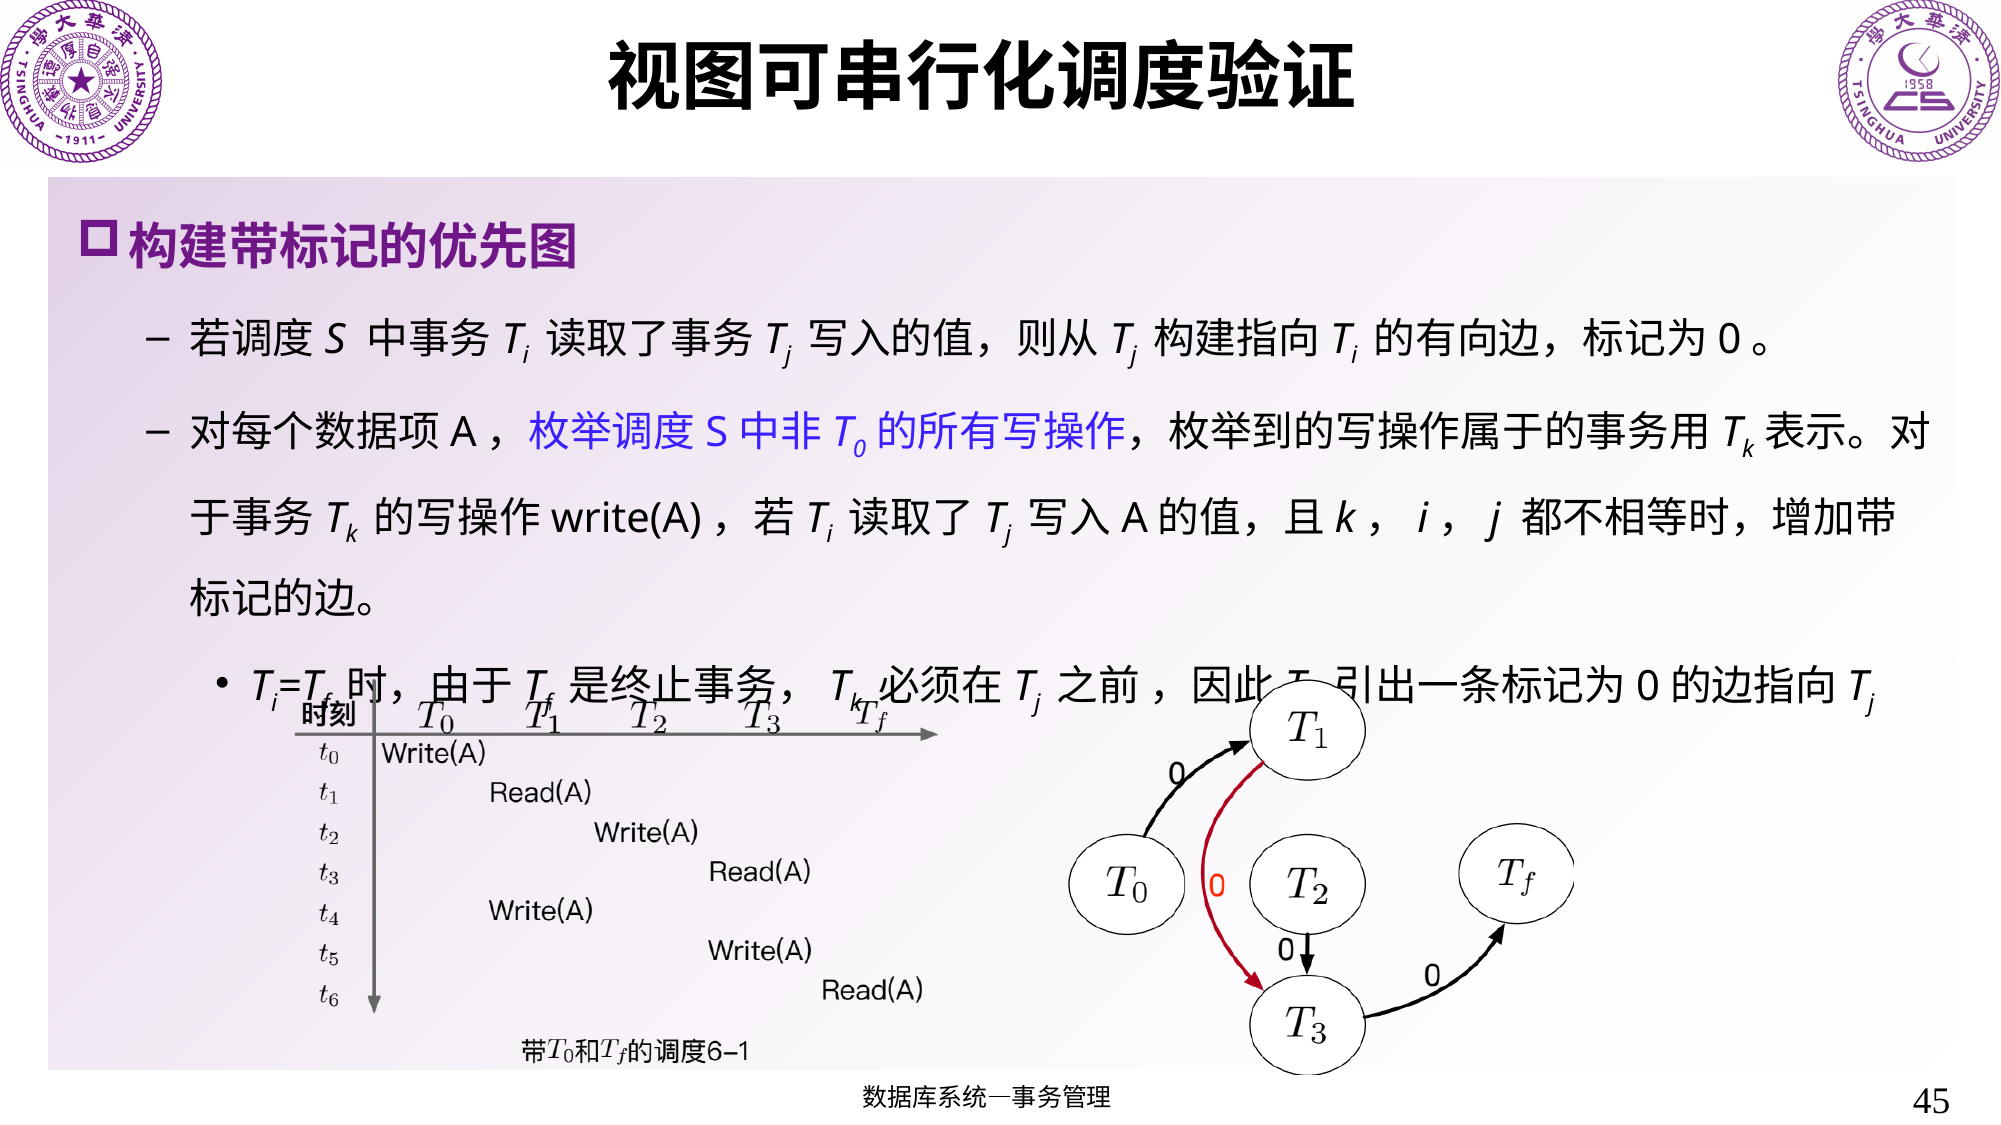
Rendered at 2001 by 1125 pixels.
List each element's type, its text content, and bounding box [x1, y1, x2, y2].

title 视图可串行化调度验证 [172, 17, 1828, 130]
picture [1067, 679, 1574, 1075]
text_box [48, 177, 1955, 1070]
picture [0, 0, 162, 163]
list 构建带标记的优先图 若调度S 中事务Ti 读取了事务Tj 写入的值，则从Tj 构建指向Ti 的有向边，标记为0。 对每个数据项A，枚举调度S中非T0的所有写操作，枚举到的写操作属于的事务用Tk表示。对于事务Tk 的写操作write(A)，若Ti 读取了Tj 写入A的值，且k，i，j 都不相等时，增加带标记的边。 Ti=Tf 时，由于Tf 是终止事务，Tk 必须在Tj 之前 ，因此Tk 引出一条标记为0的边指向Tj [61, 177, 1952, 533]
slide_number 45 [1898, 1069, 2000, 1125]
picture [294, 679, 941, 1075]
picture [1838, 0, 2000, 162]
footer 数据库系统—事务管理 [670, 1073, 1304, 1125]
